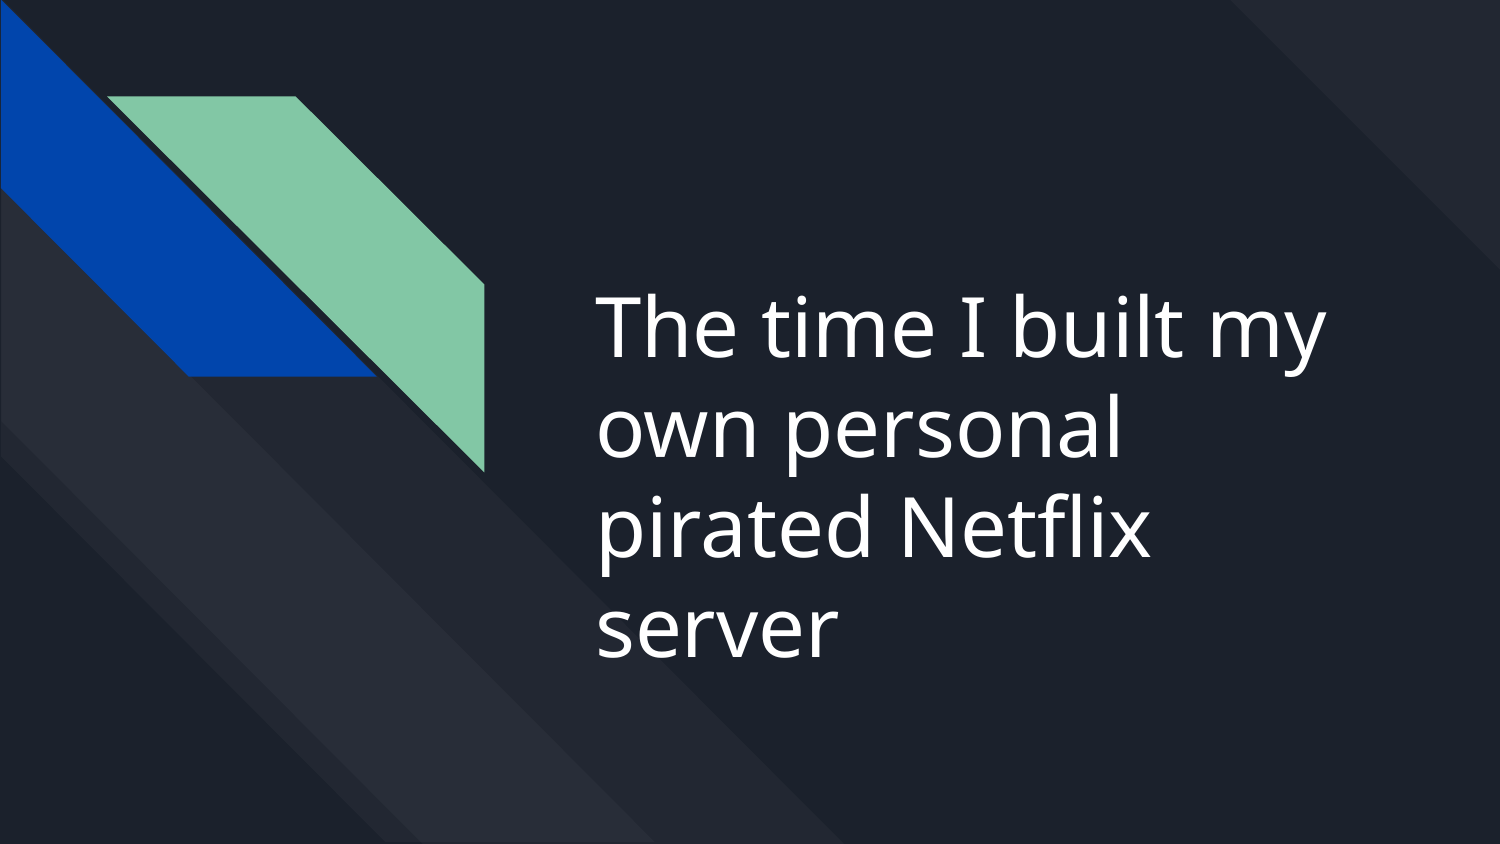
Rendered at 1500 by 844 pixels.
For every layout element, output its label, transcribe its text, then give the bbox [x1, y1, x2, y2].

title The time I built my own personal pirated Netflix server [580, 258, 1404, 518]
